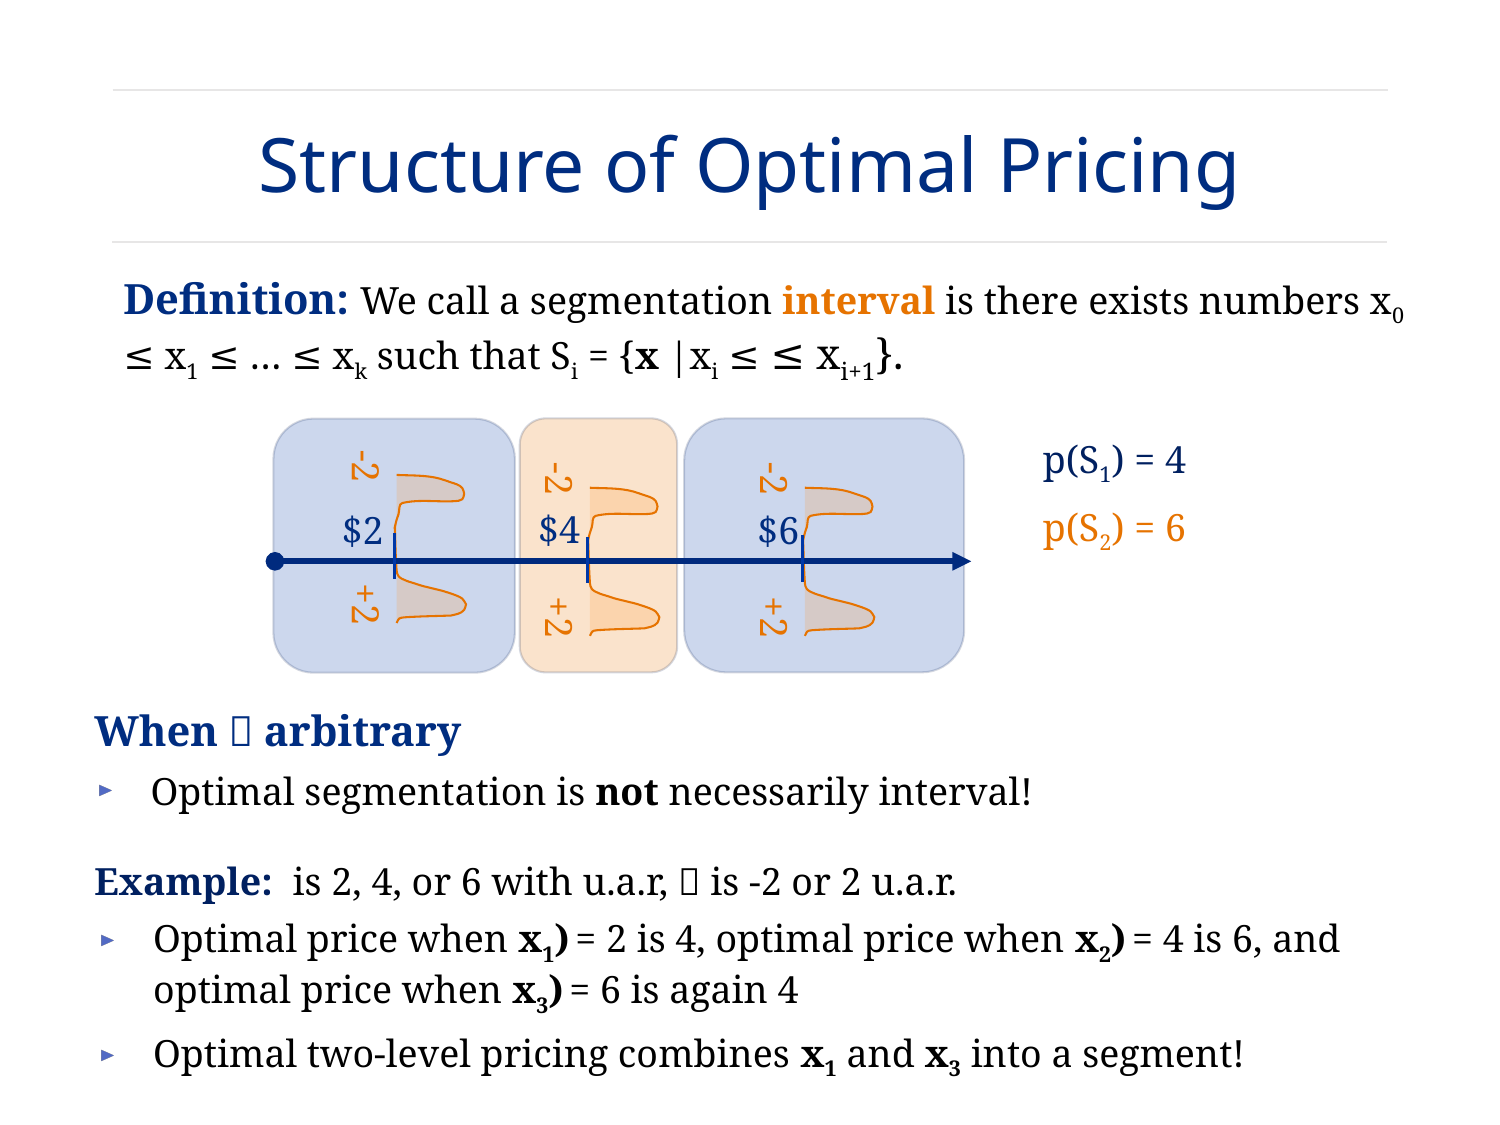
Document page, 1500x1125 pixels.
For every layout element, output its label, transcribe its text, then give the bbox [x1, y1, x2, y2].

text_box [683, 564, 966, 674]
picture [96, 1042, 125, 1069]
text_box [1036, 824, 1251, 955]
text_box $4 [523, 499, 610, 559]
text_box [518, 417, 679, 558]
text_box [272, 417, 516, 558]
picture [94, 777, 123, 804]
text_box [683, 417, 966, 558]
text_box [0, 812, 843, 943]
text_box p(S2) = 6 [1028, 496, 1337, 563]
title Structure of Optimal Pricing [103, 59, 1397, 278]
text_box [272, 564, 516, 674]
text_box [518, 564, 679, 674]
text_box $6 [742, 499, 829, 560]
text_box p(S1) = 4 [1028, 428, 1227, 495]
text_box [152, 824, 1036, 955]
text_box [804, 489, 871, 513]
text_box $2 [327, 499, 414, 560]
text_box [804, 588, 873, 633]
picture [96, 943, 125, 954]
